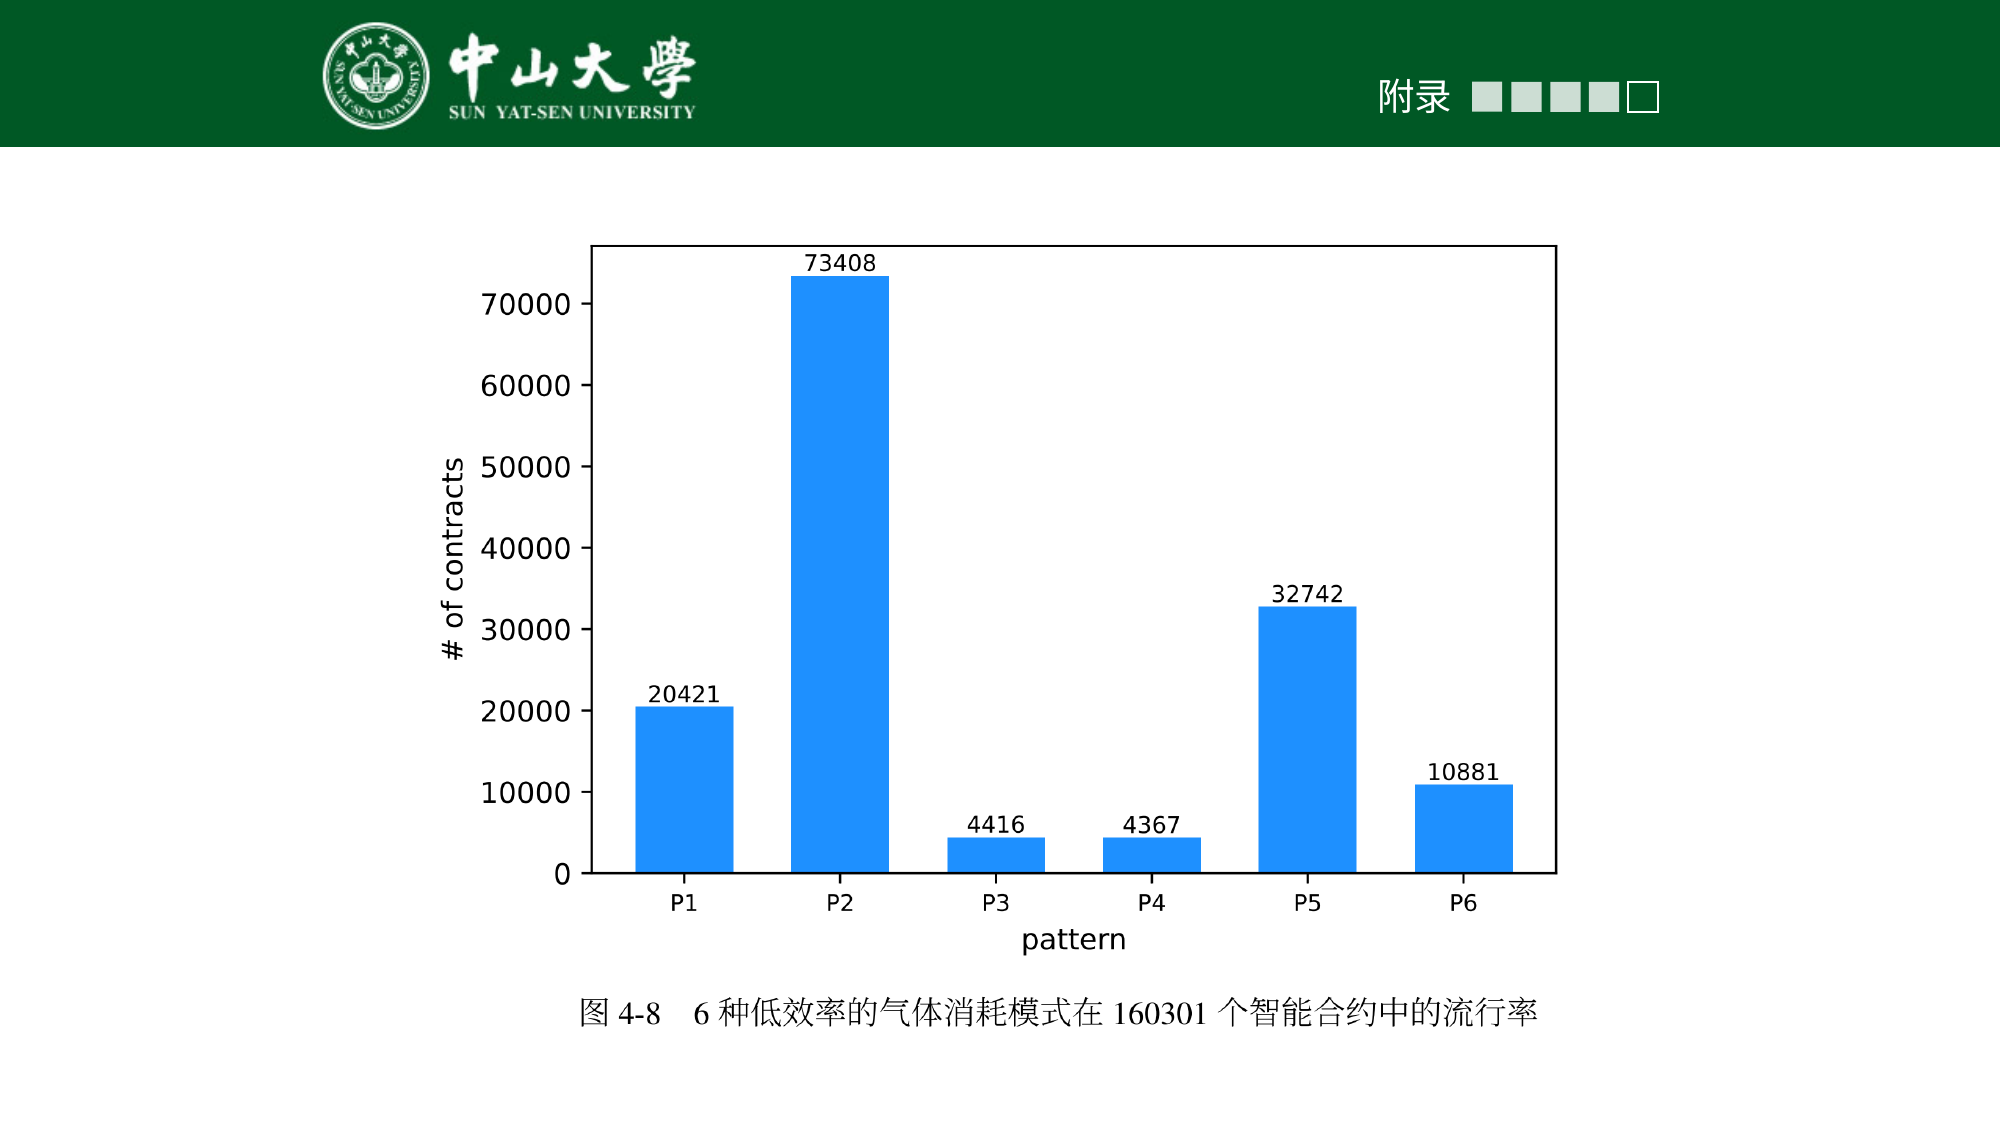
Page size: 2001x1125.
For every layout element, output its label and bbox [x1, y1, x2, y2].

text_box [0, 0, 2000, 147]
picture [427, 228, 1572, 1045]
